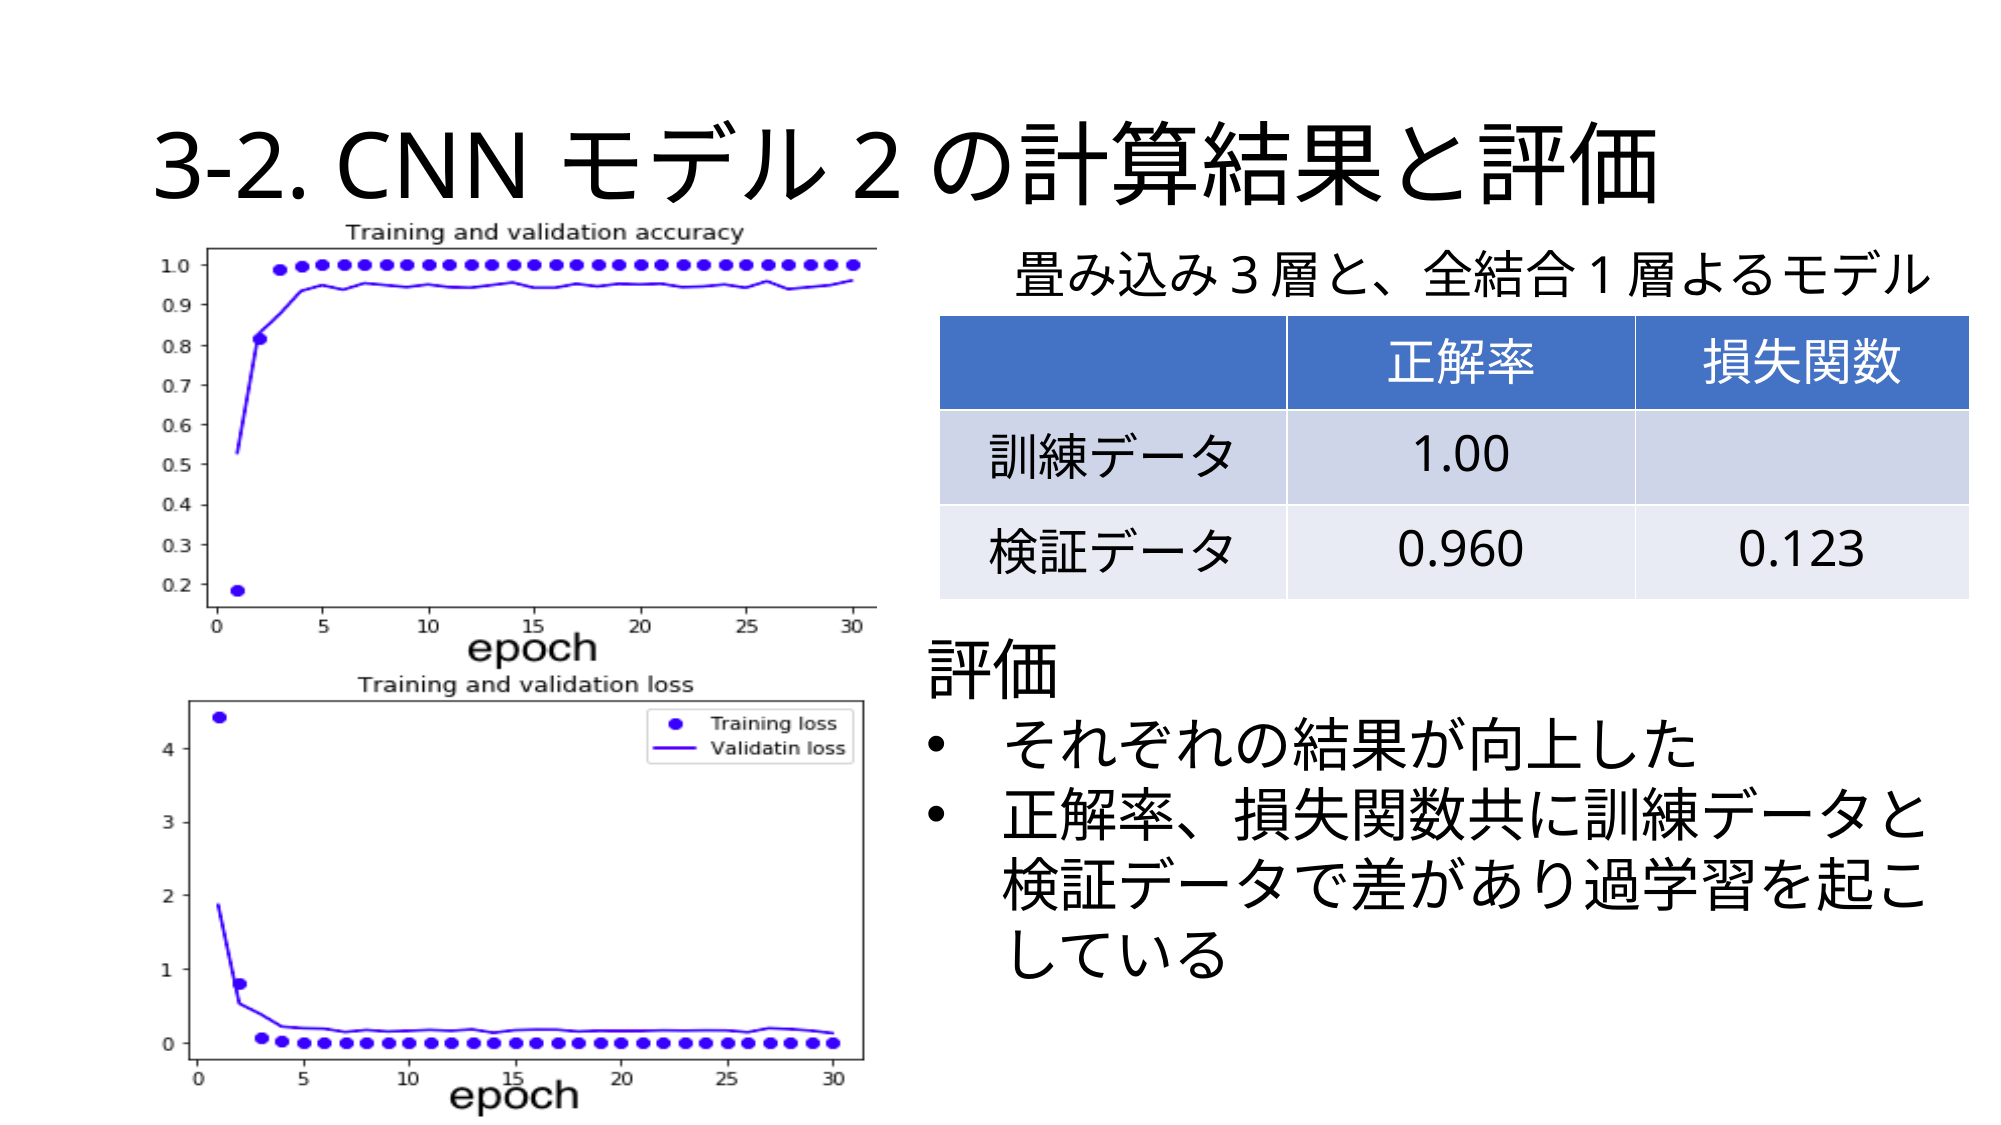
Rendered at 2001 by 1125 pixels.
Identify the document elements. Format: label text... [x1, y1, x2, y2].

title 3-2. CNNモデル2の計算結果と評価 [137, 59, 1863, 278]
list 畳み込み3層と、全結合1層よるモデル [999, 241, 1957, 314]
text_box 評価 それぞれの結果が向上した 正解率、損失関数共に訓練データと検証データで差があり過学習を起こしている [911, 620, 1998, 996]
picture [104, 207, 877, 1125]
